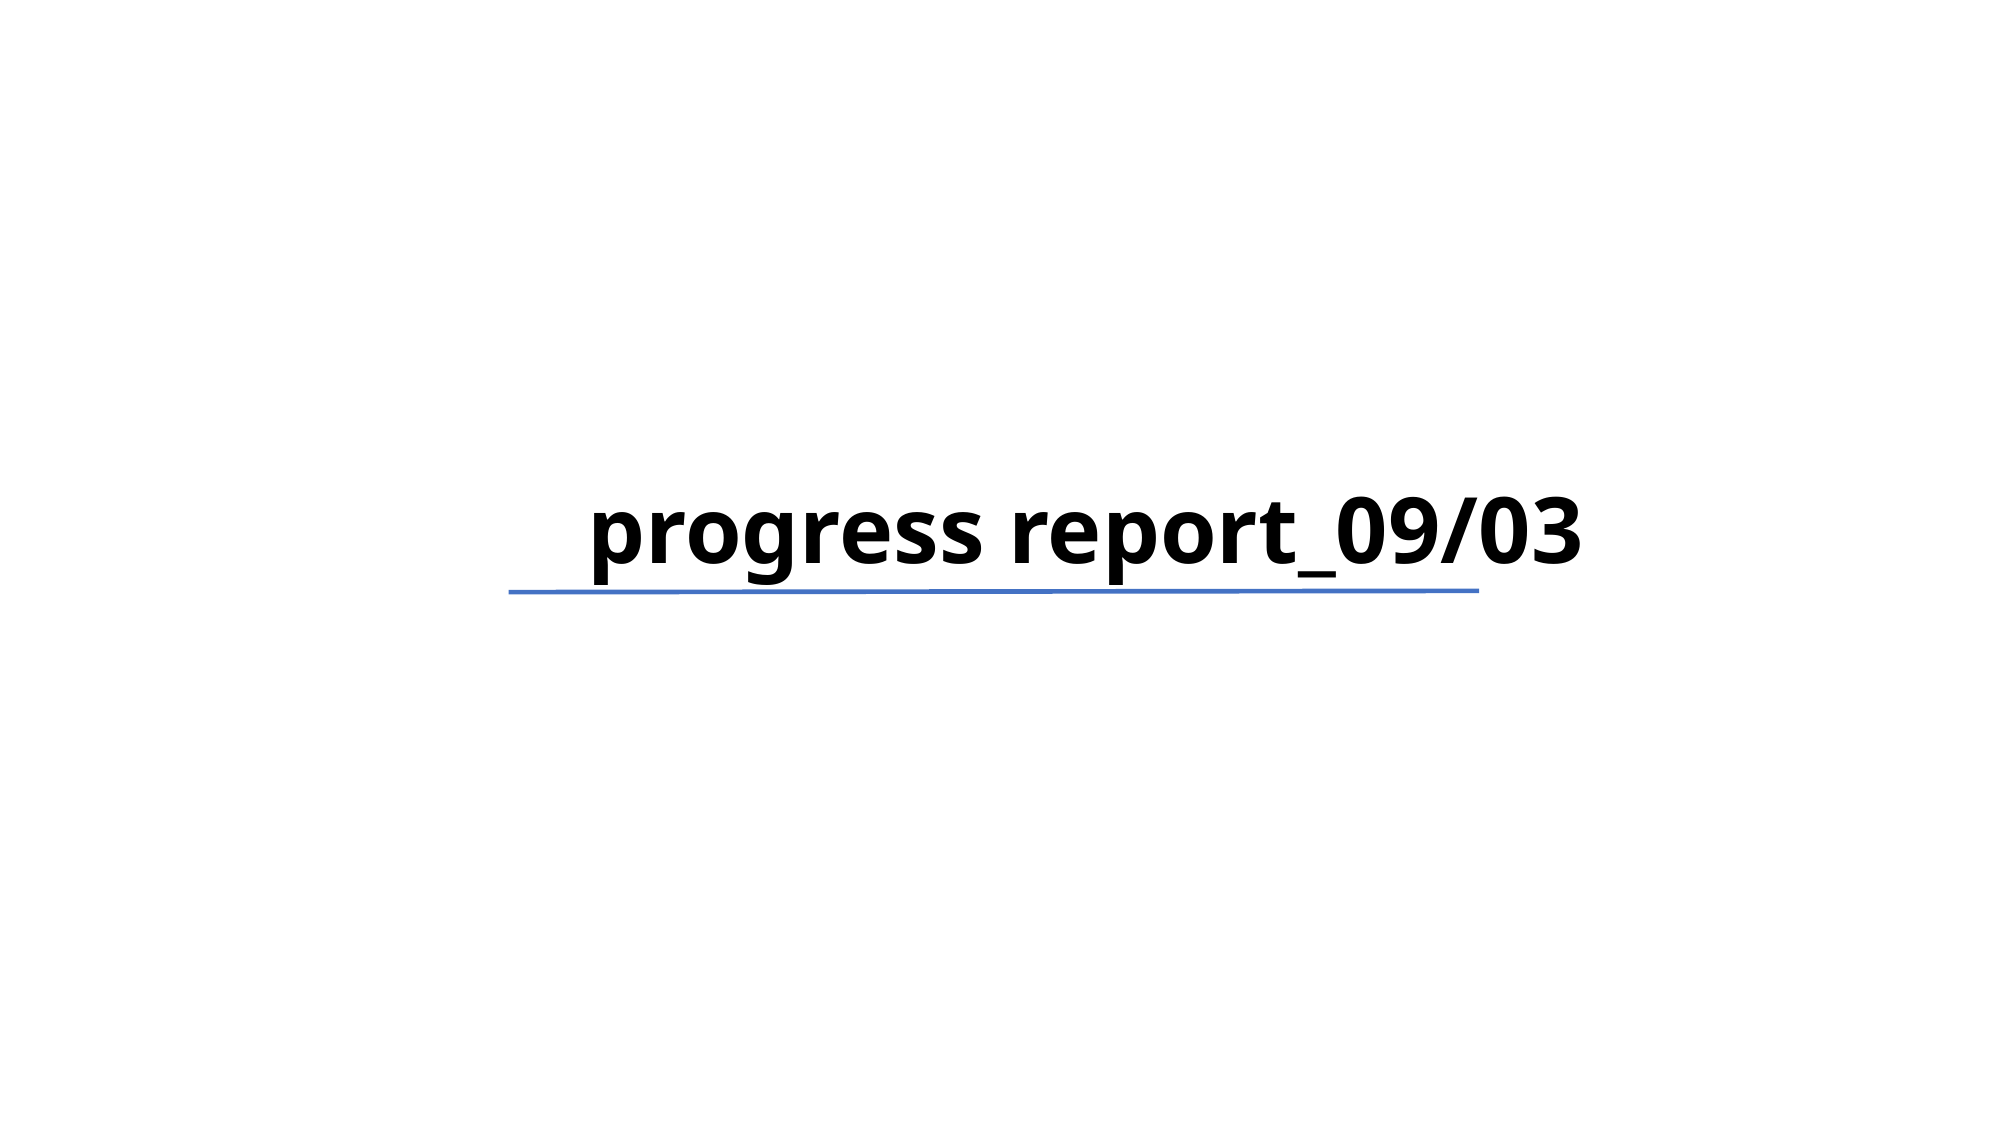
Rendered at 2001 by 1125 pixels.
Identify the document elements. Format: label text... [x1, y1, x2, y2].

text_box progress report_09/03 [572, 338, 2000, 730]
